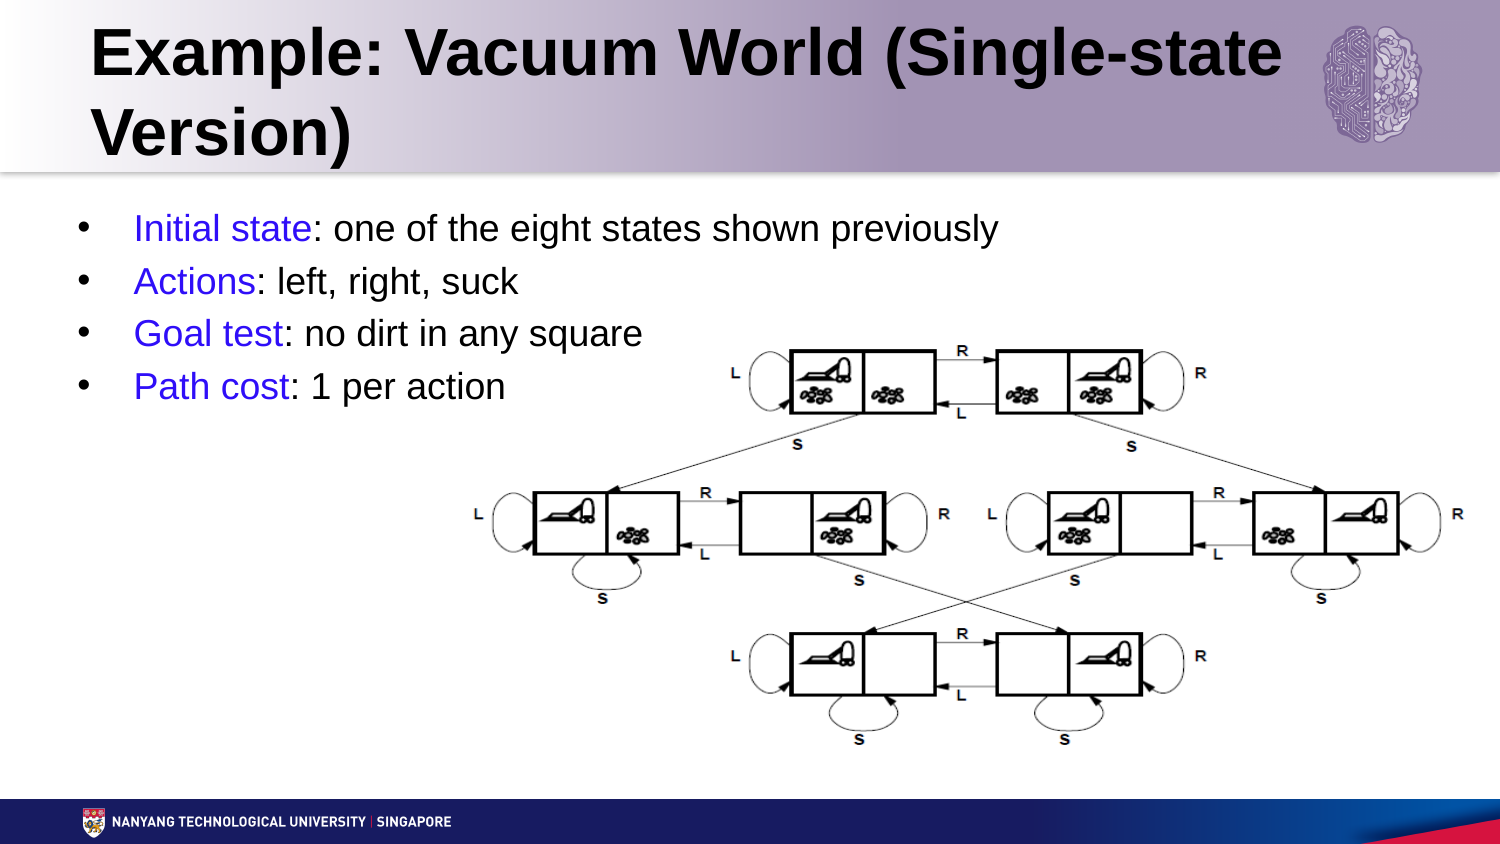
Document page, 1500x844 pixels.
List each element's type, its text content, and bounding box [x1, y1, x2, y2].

picture [439, 331, 1470, 754]
title Example: Vacuum World (Single-state Version) [75, 18, 1425, 159]
picture [0, 799, 1500, 844]
list Initial state: one of the eight states shown previously Actions: left, right, suck Goal test: no dirt in any square Path cost: 1 per action [62, 196, 1075, 754]
